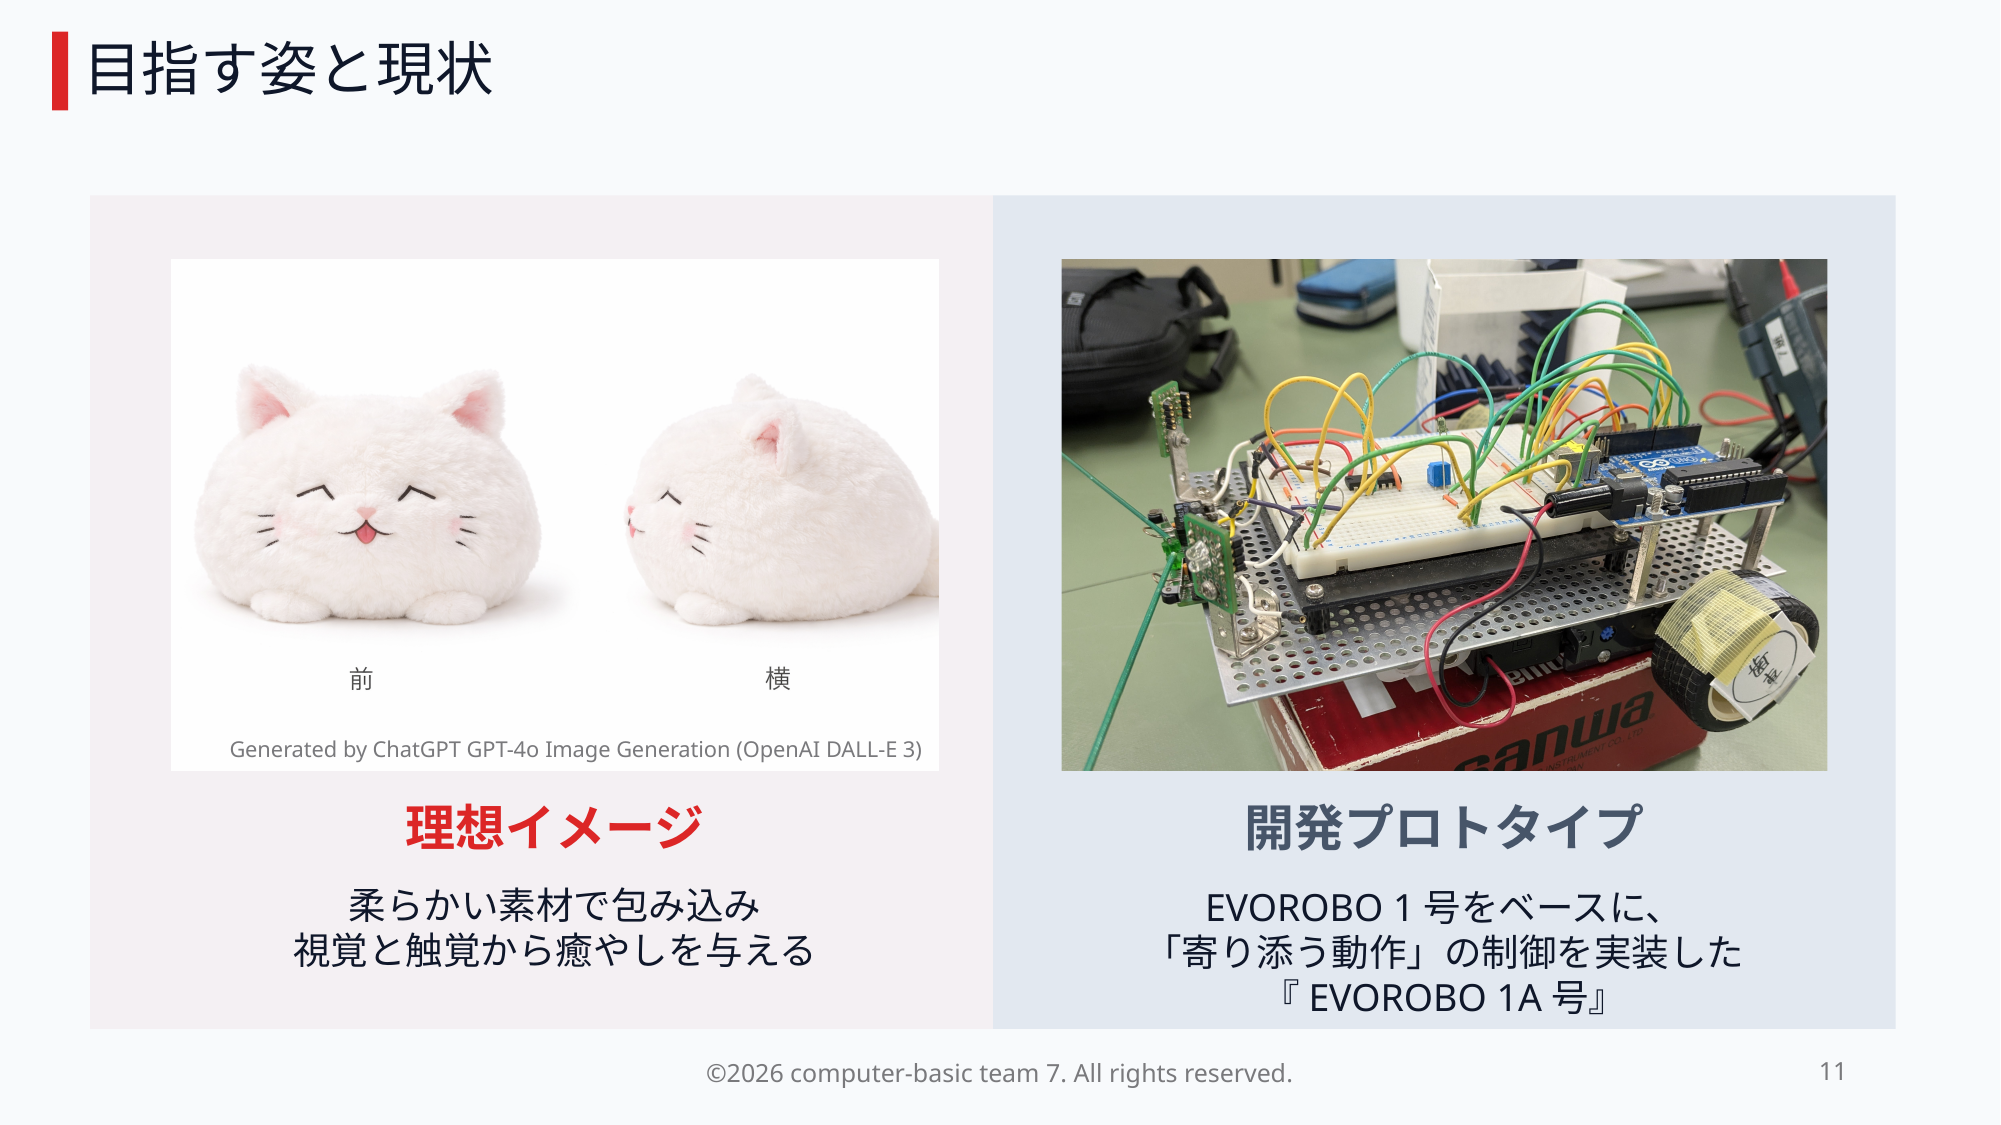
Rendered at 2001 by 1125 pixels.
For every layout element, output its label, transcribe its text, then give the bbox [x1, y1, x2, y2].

text_box [994, 194, 1897, 1031]
slide_number 11 [1412, 1042, 1863, 1103]
title 目指す姿と現状 [68, 31, 1932, 111]
text_box [88, 194, 994, 1031]
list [1061, 259, 1828, 772]
footer ©2026 computer-basic team 7. All rights reserved. [662, 1042, 1338, 1103]
text_box 開発プロトタイプ EVOROBO 1号をベースに、 「寄り添う動作」の制御を実装した『EVOROBO 1A号』 [1061, 789, 1828, 1027]
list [171, 259, 939, 772]
text_box 理想イメージ 柔らかい素材で包み込み 視覚と触覚から癒やしを与える [171, 789, 939, 980]
